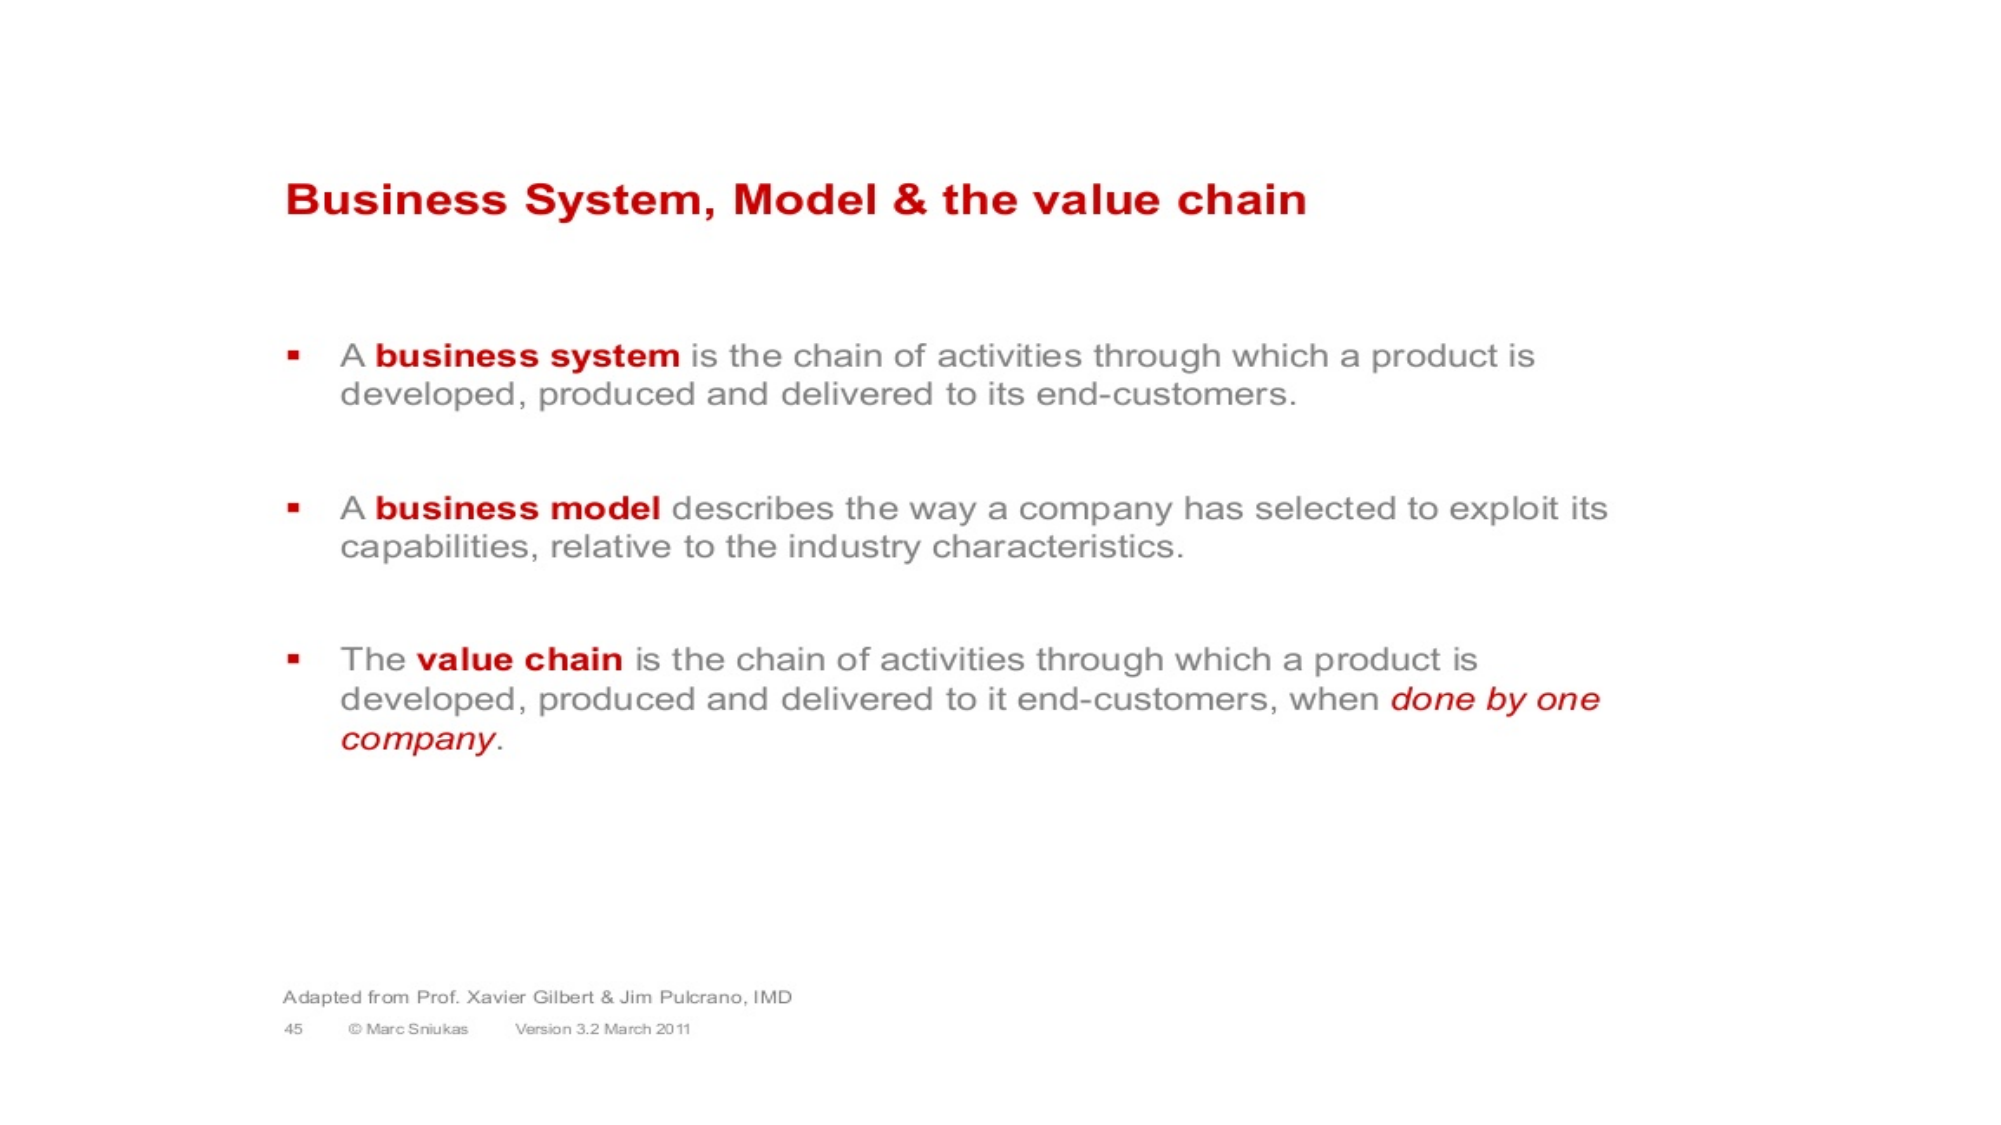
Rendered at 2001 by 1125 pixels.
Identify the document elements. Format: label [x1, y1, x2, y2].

picture [75, 31, 1852, 1093]
